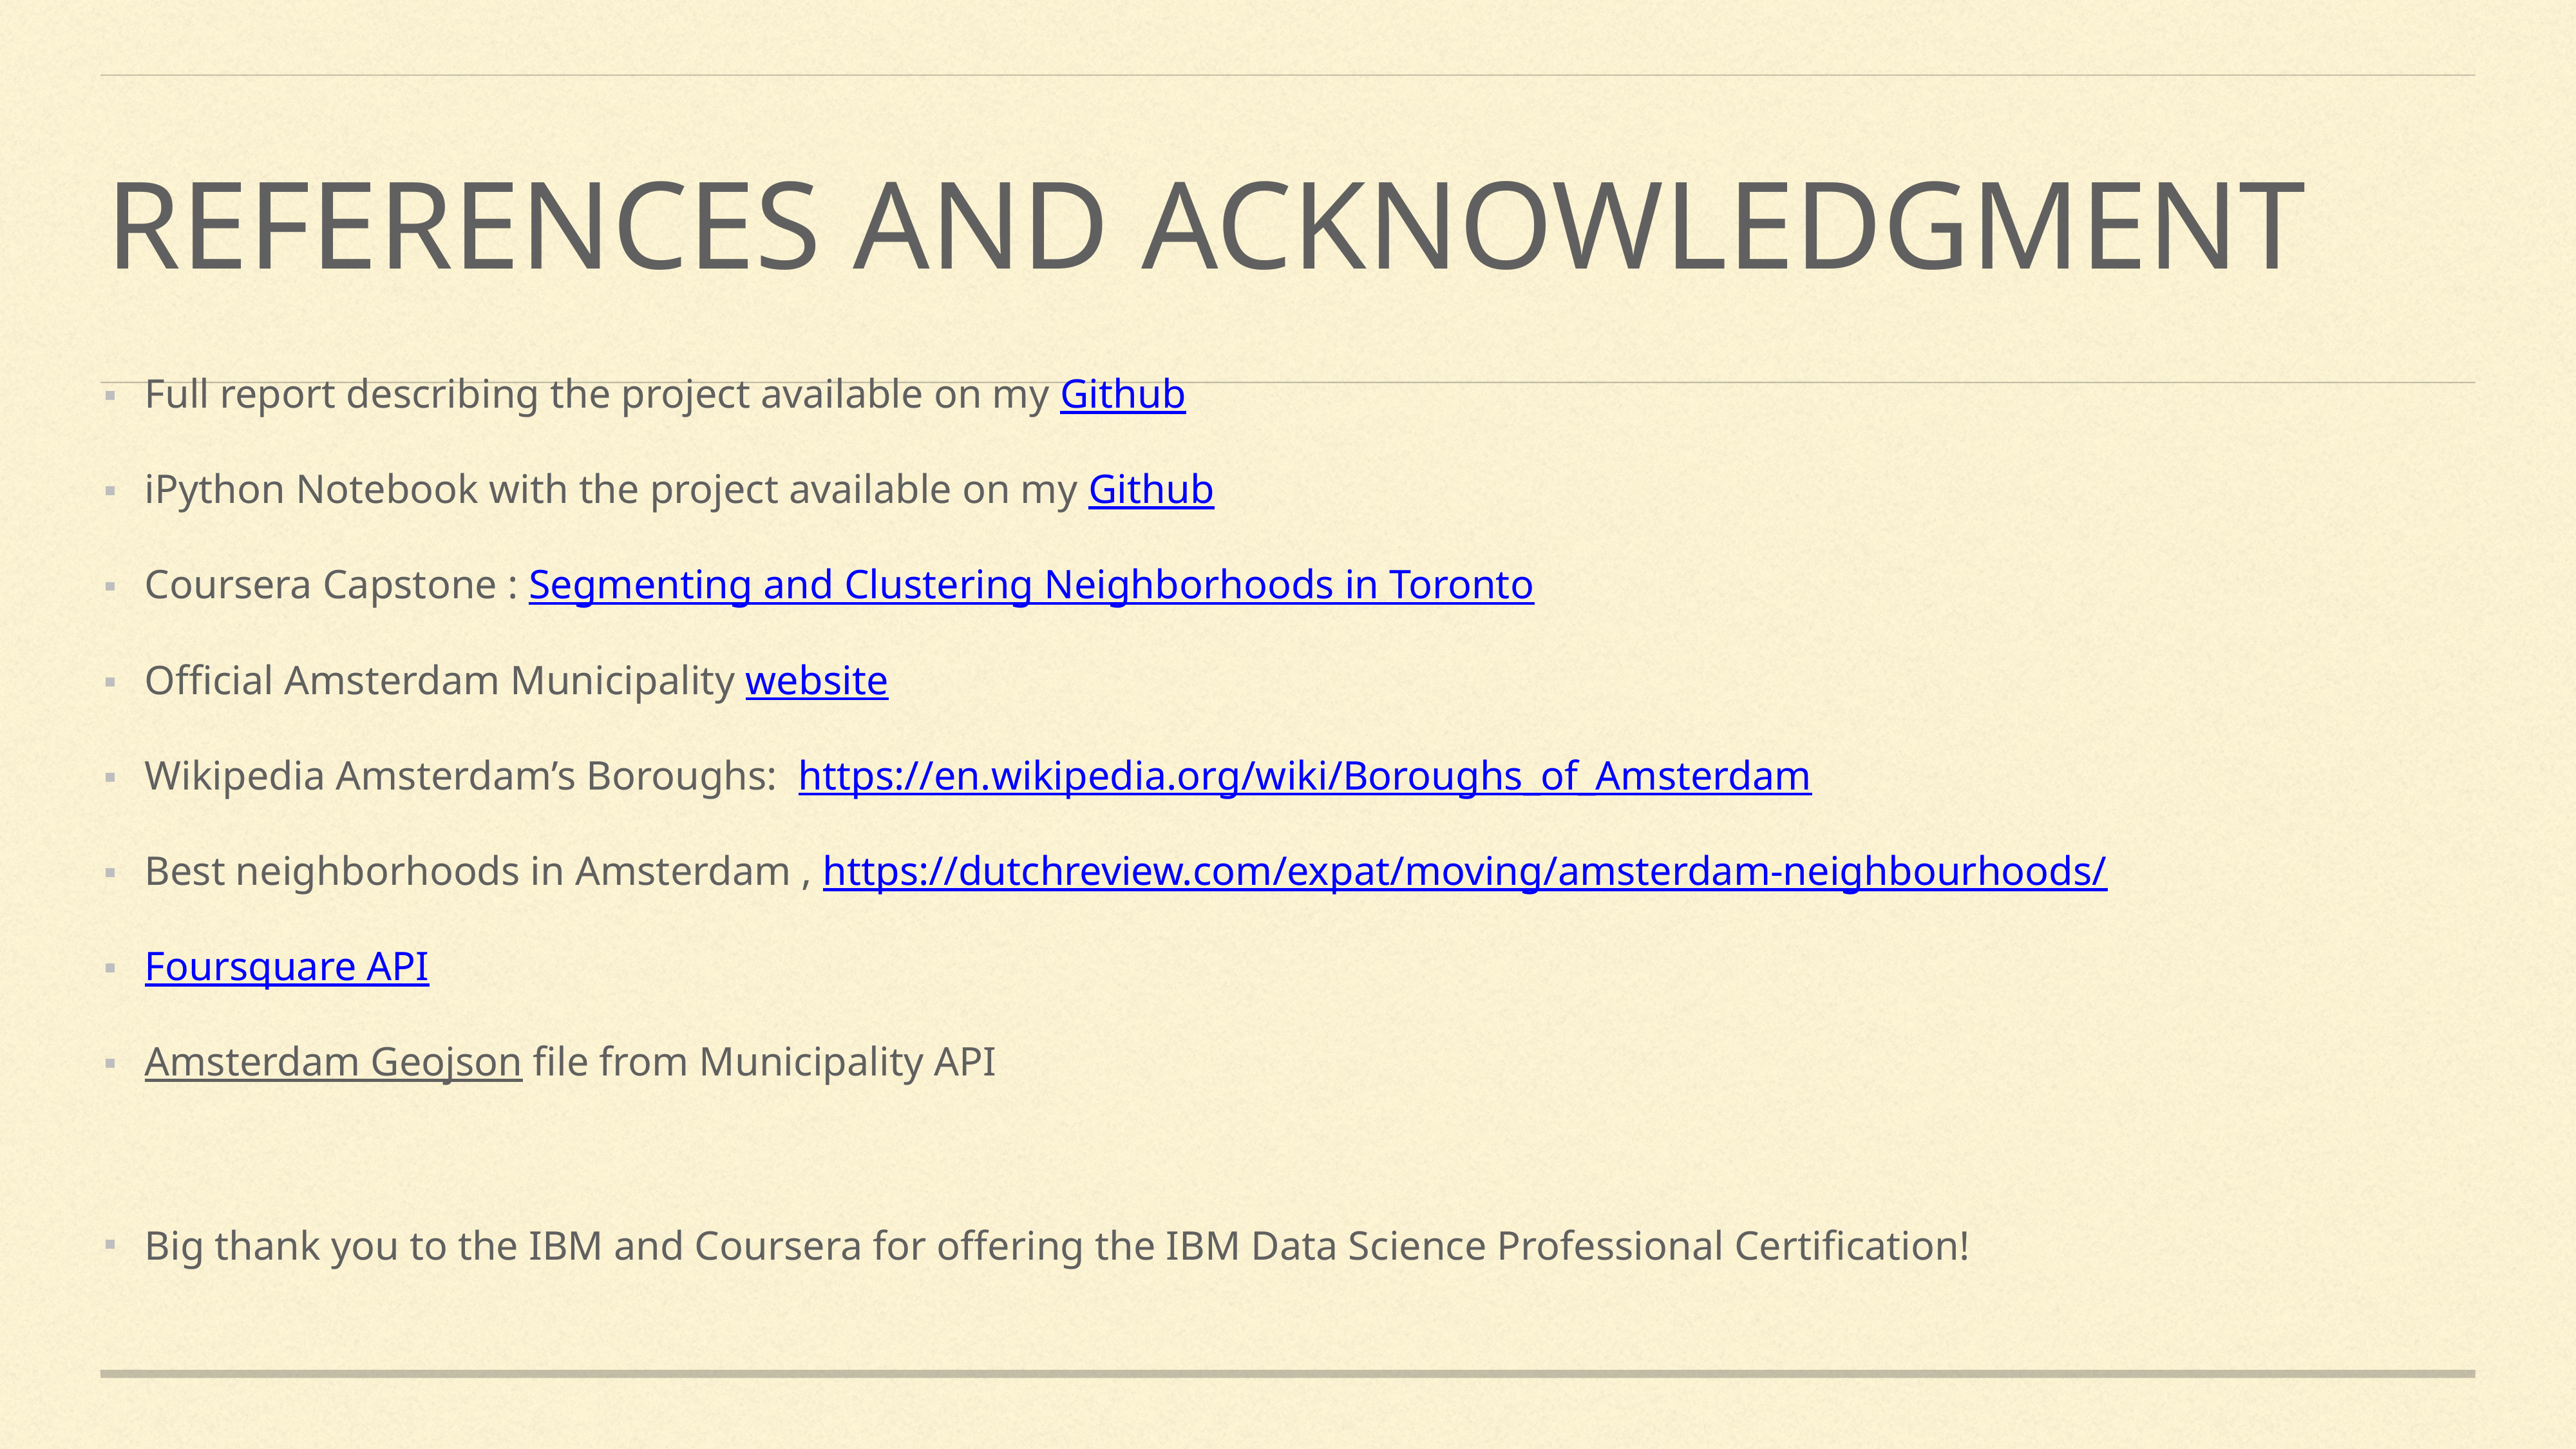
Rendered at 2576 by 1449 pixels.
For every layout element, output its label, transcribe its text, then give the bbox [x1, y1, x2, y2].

list Full report describing the project available on my Github iPython Notebook with the project available on my Github Coursera Capstone : Segmenting and Clustering Neighborhoods in Toronto Official Amsterdam Municipality website Wikipedia Amsterdam’s Boroughs: https://en.wikipedia.org/wiki/Boroughs_of_Amsterdam Best neighborhoods in Amsterdam , https://dutchreview.com/expat/moving/amsterdam-neighbourhoods/ Foursquare API Amsterdam Geojson file from Municipality API Big thank you to the IBM and Coursera for offering the IBM Data Science Professional Certification! [100, 392, 2476, 1244]
picture [0, 0, 2576, 1449]
title References and acknowledgment [100, 88, 2476, 372]
